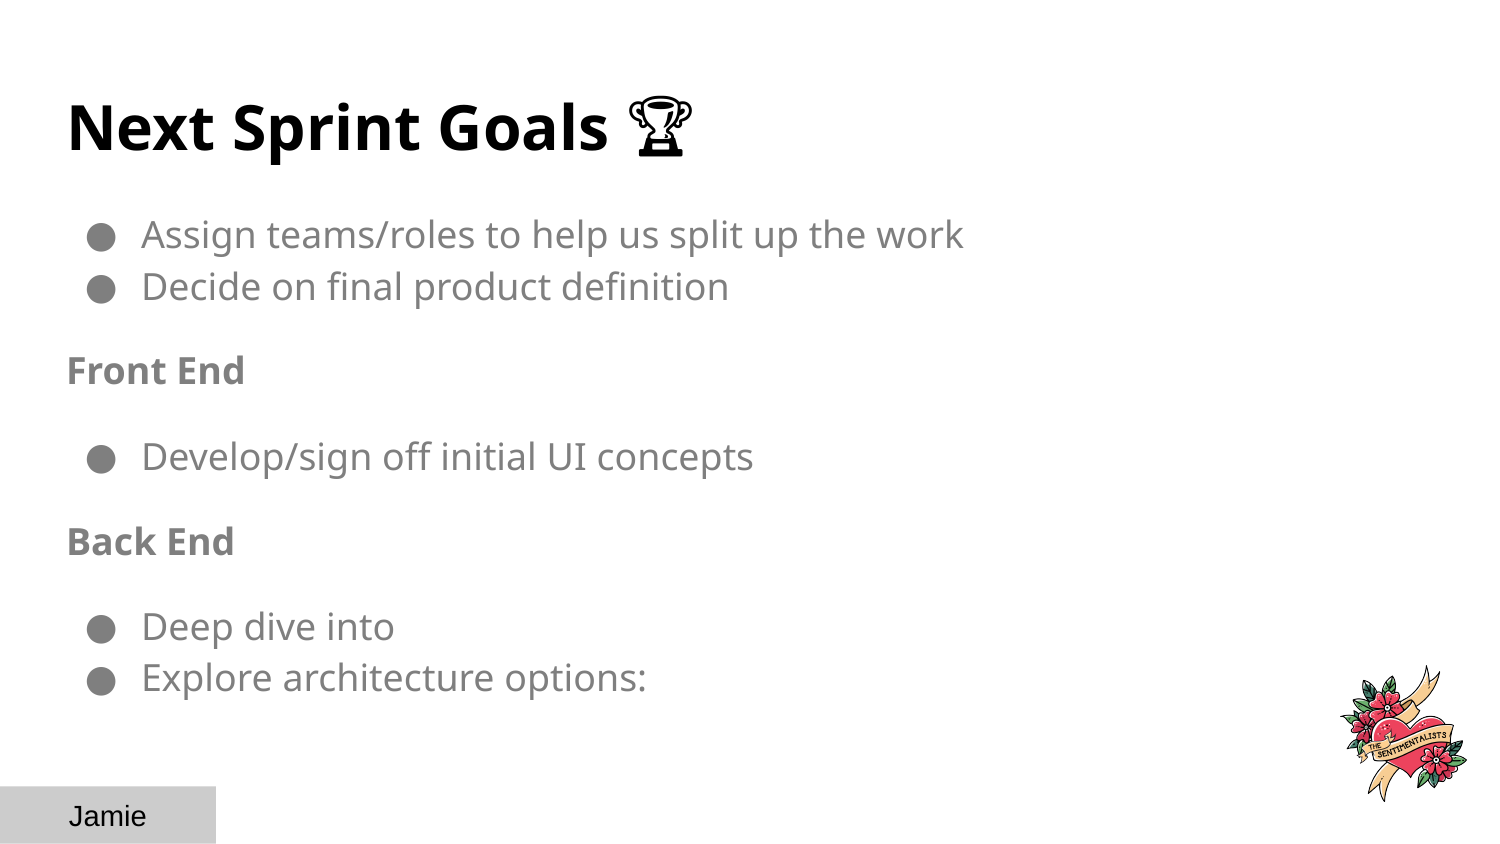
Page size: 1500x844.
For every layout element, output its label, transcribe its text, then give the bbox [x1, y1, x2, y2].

text_box Jamie [0, 786, 216, 844]
title Next Sprint Goals 🏆 [51, 72, 1449, 176]
picture [1339, 665, 1475, 803]
list Assign teams/roles to help us split up the work Decide on final product definition Front End Develop/sign off initial UI concepts Back End Deep dive into Explore architecture options: [51, 189, 1449, 750]
